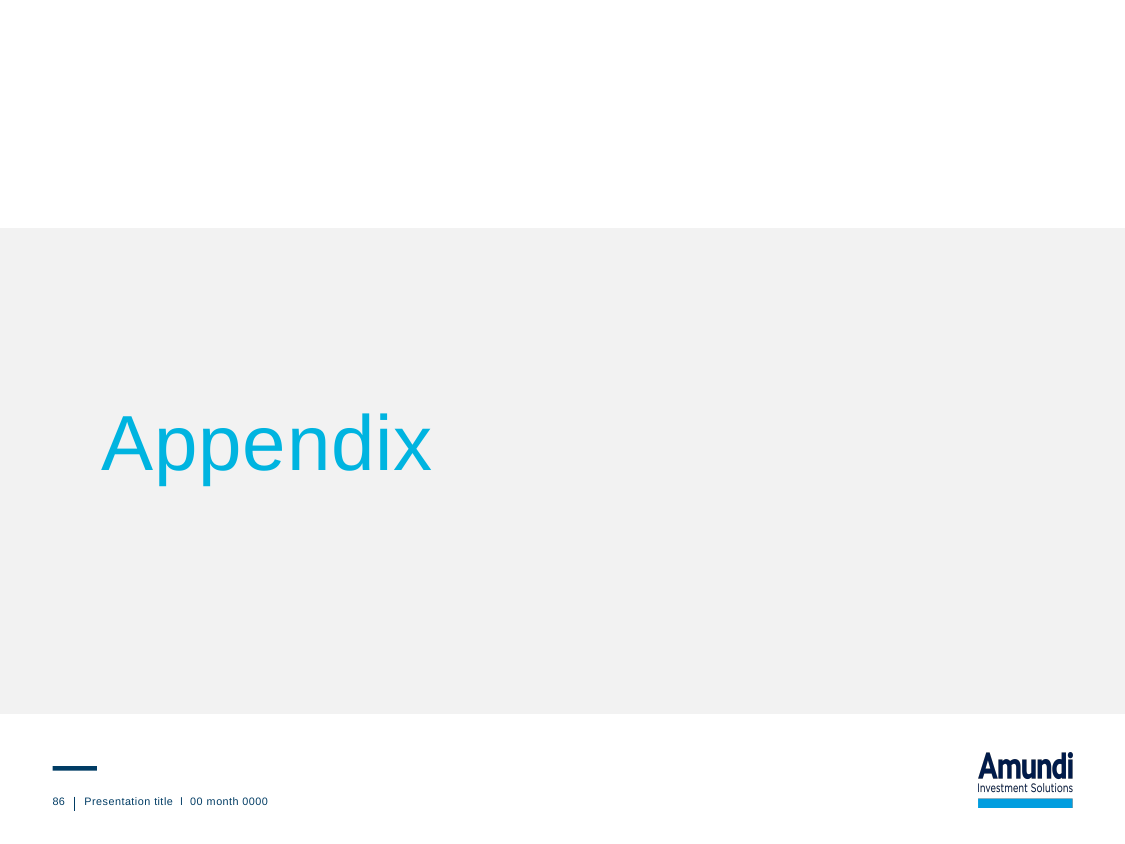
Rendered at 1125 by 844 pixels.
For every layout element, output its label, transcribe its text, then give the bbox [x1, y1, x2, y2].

title Appendix [101, 402, 1059, 509]
footer Presentation title l 00 month 0000 [84, 794, 726, 817]
picture [978, 752, 1073, 798]
slide_number 86 [52, 794, 75, 817]
